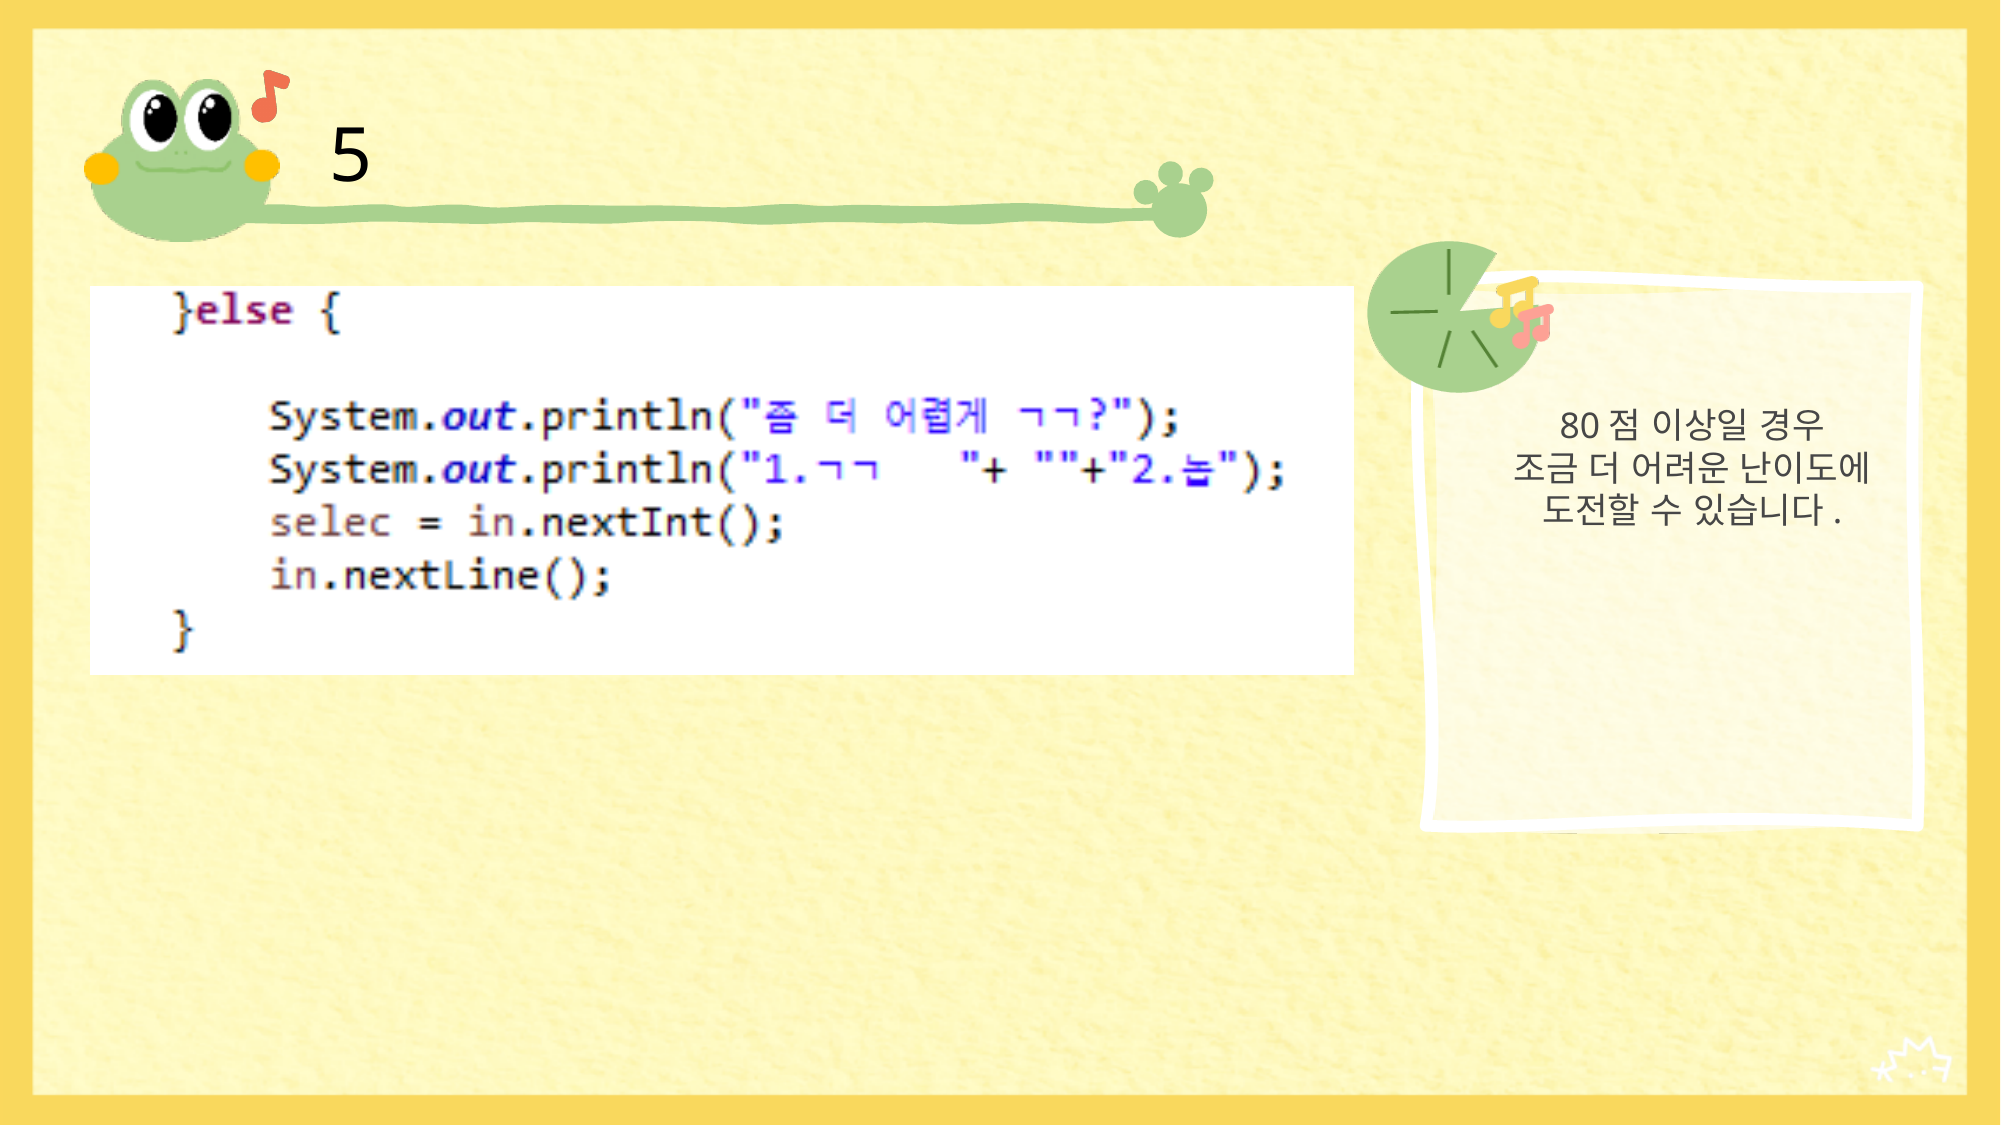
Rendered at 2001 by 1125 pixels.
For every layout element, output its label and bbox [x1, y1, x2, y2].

picture [0, 0, 2001, 1125]
text_box [1367, 241, 1955, 834]
text_box [84, 79, 1218, 242]
